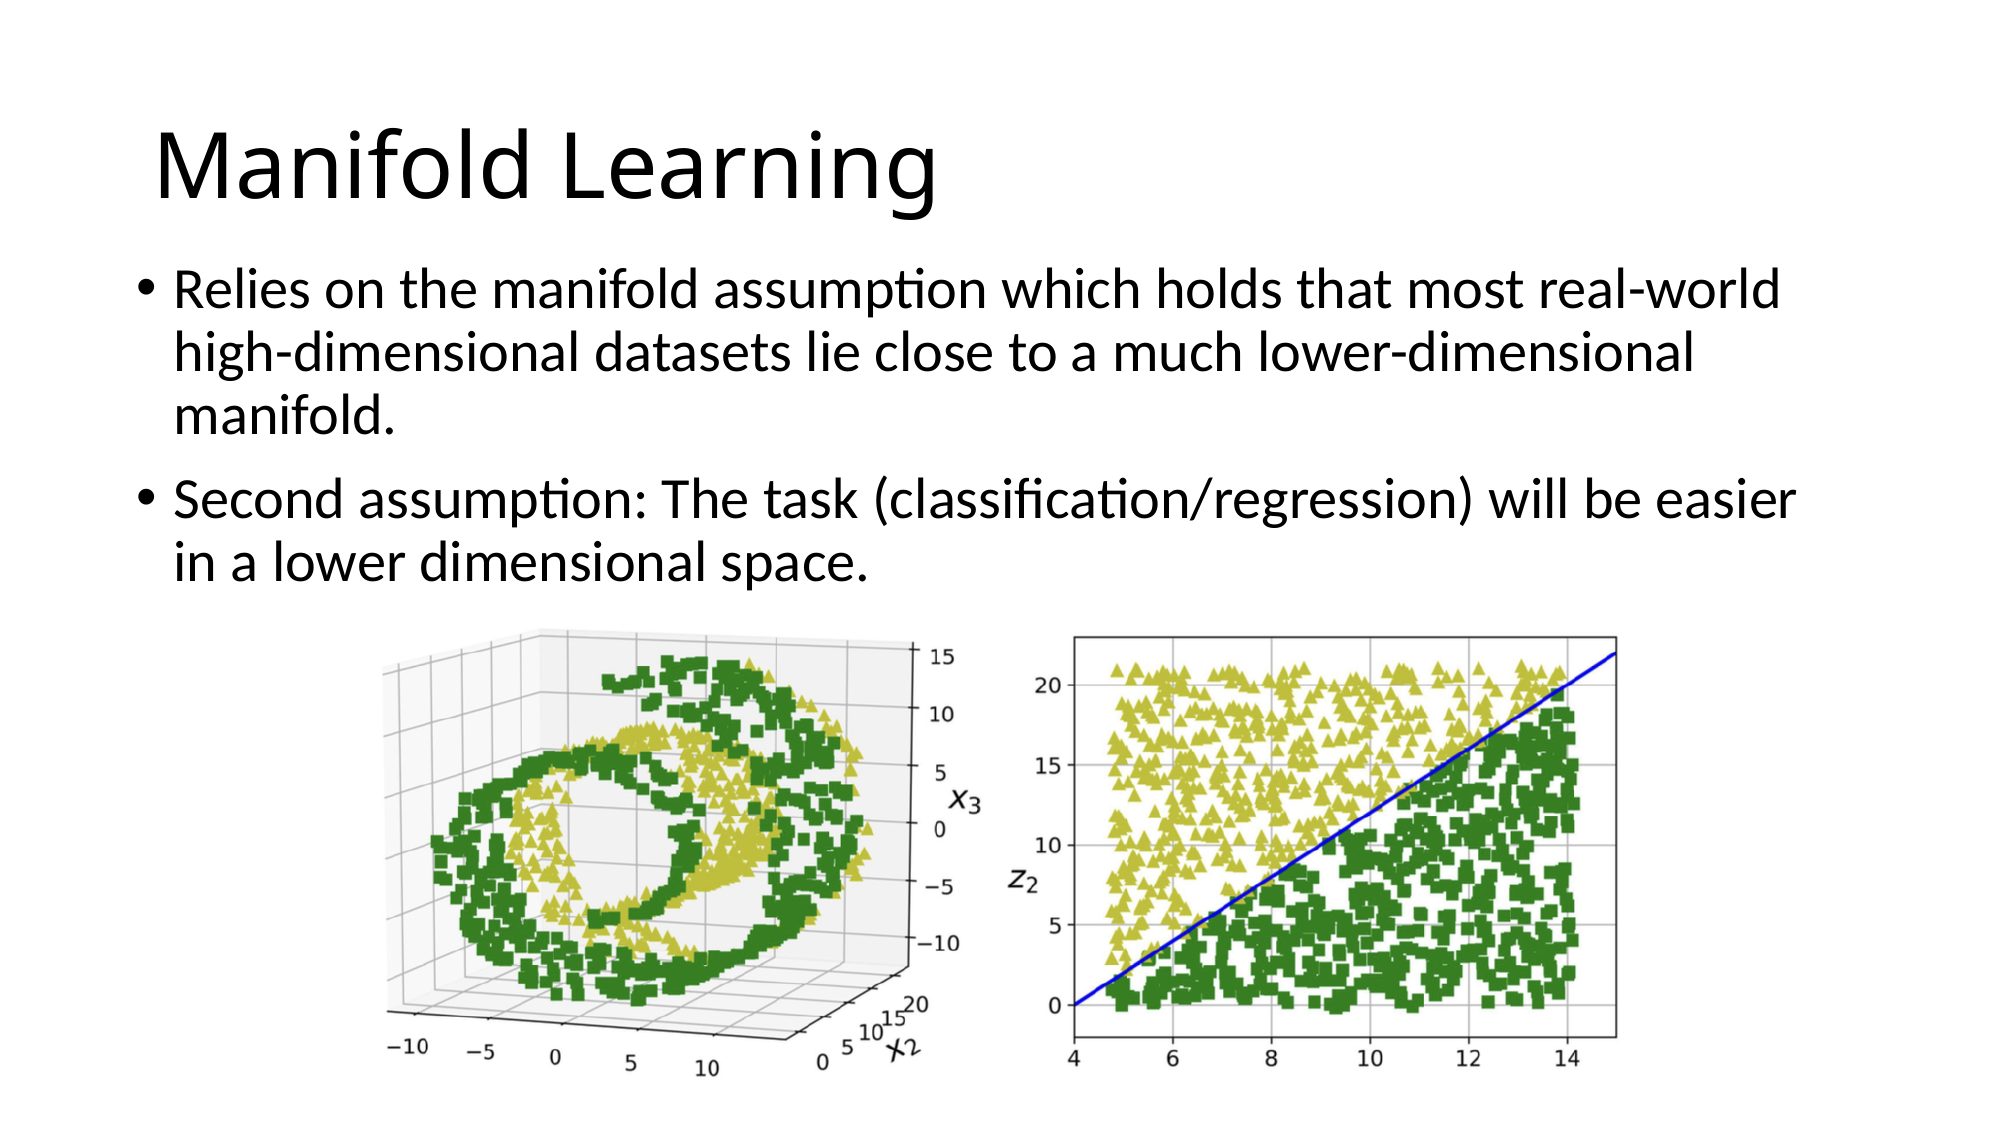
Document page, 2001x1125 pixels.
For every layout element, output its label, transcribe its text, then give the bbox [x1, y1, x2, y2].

title Manifold Learning [137, 59, 1863, 278]
picture [362, 619, 1638, 1083]
list Relies on the manifold assumption which holds that most real-world high-dimensional datasets lie close to a much lower-dimensional manifold. Second assumption: The task (classification/regression) will be easier in a lower dimensional space. [121, 250, 1831, 624]
